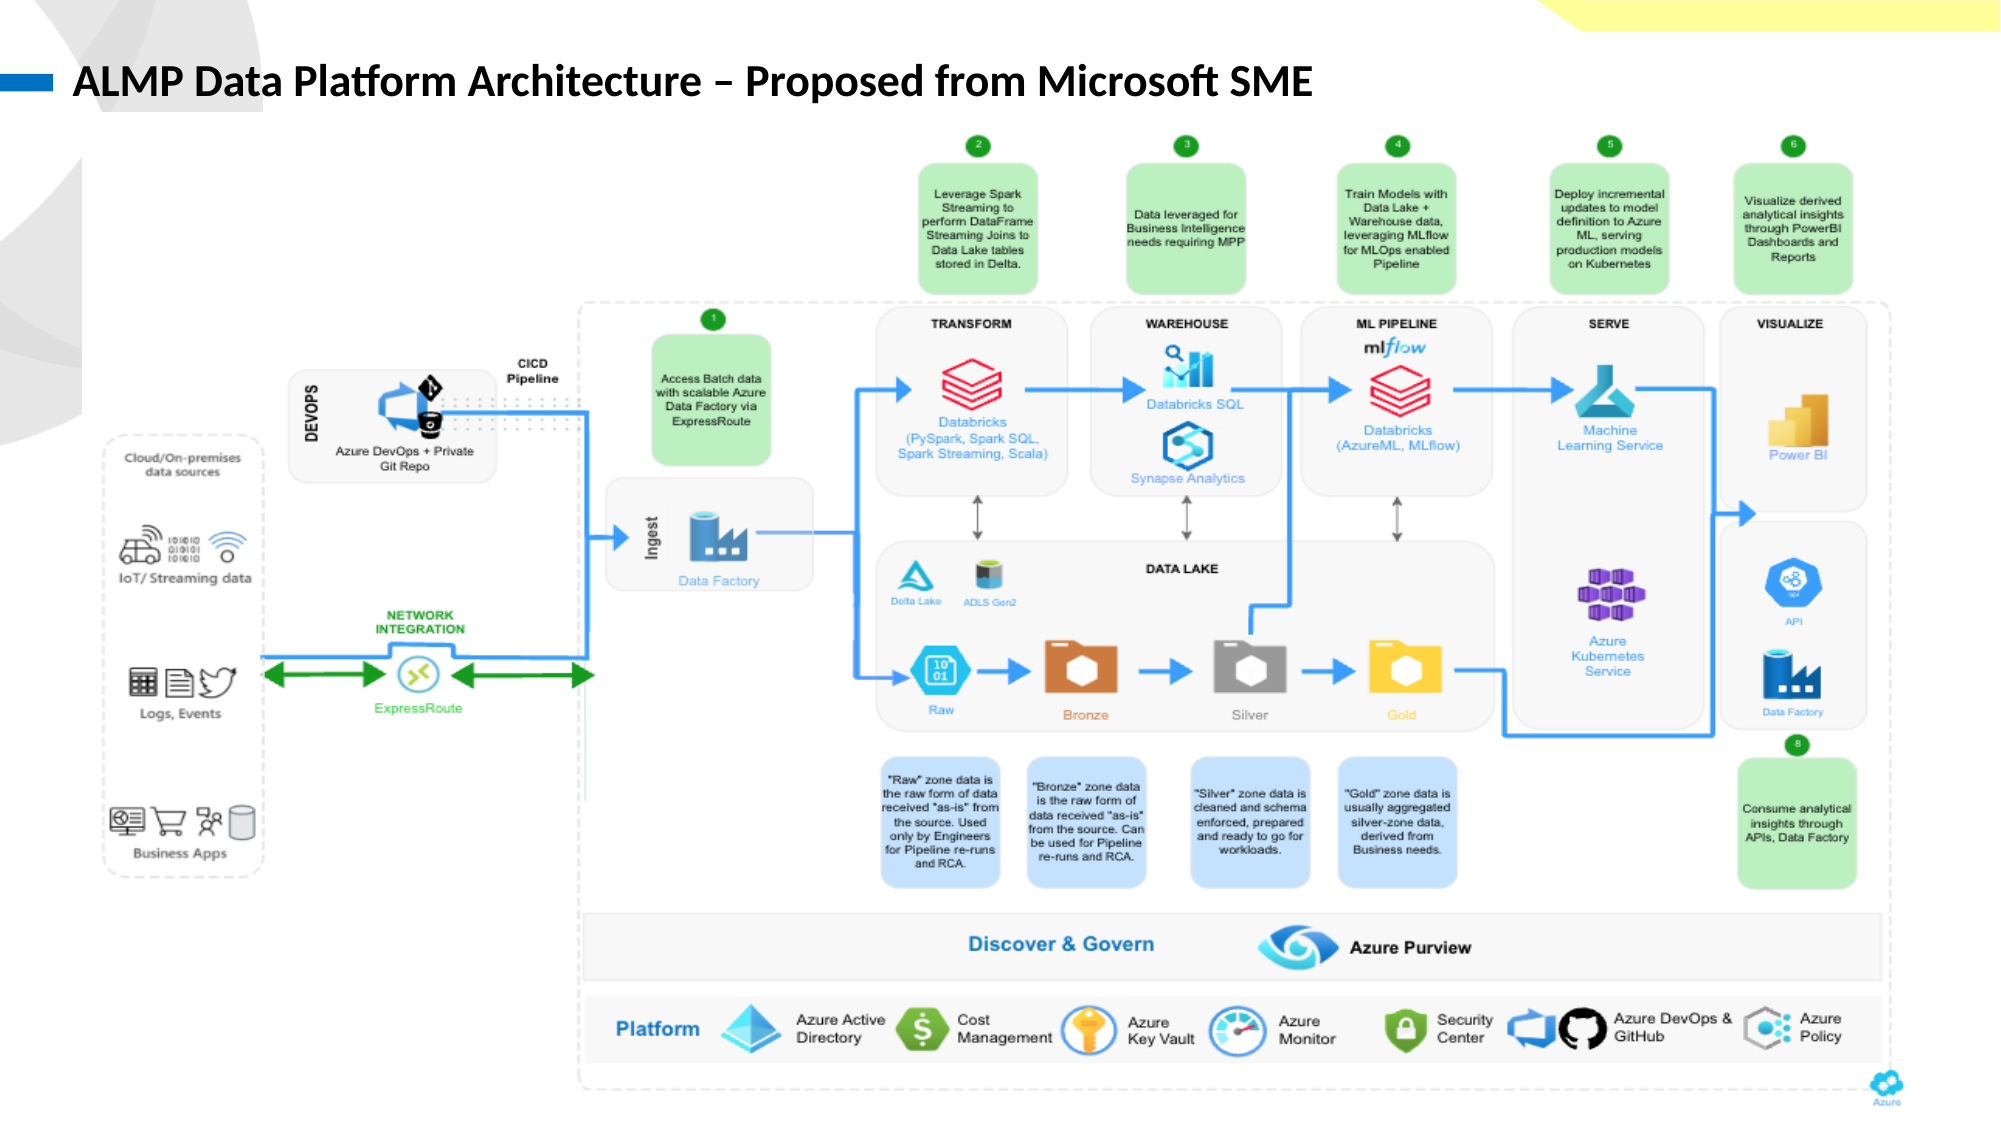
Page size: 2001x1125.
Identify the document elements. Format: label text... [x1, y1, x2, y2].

list ALMP Data Platform Architecture – Proposed from Microsoft SME [72, 50, 1925, 106]
picture [0, 0, 1925, 1114]
